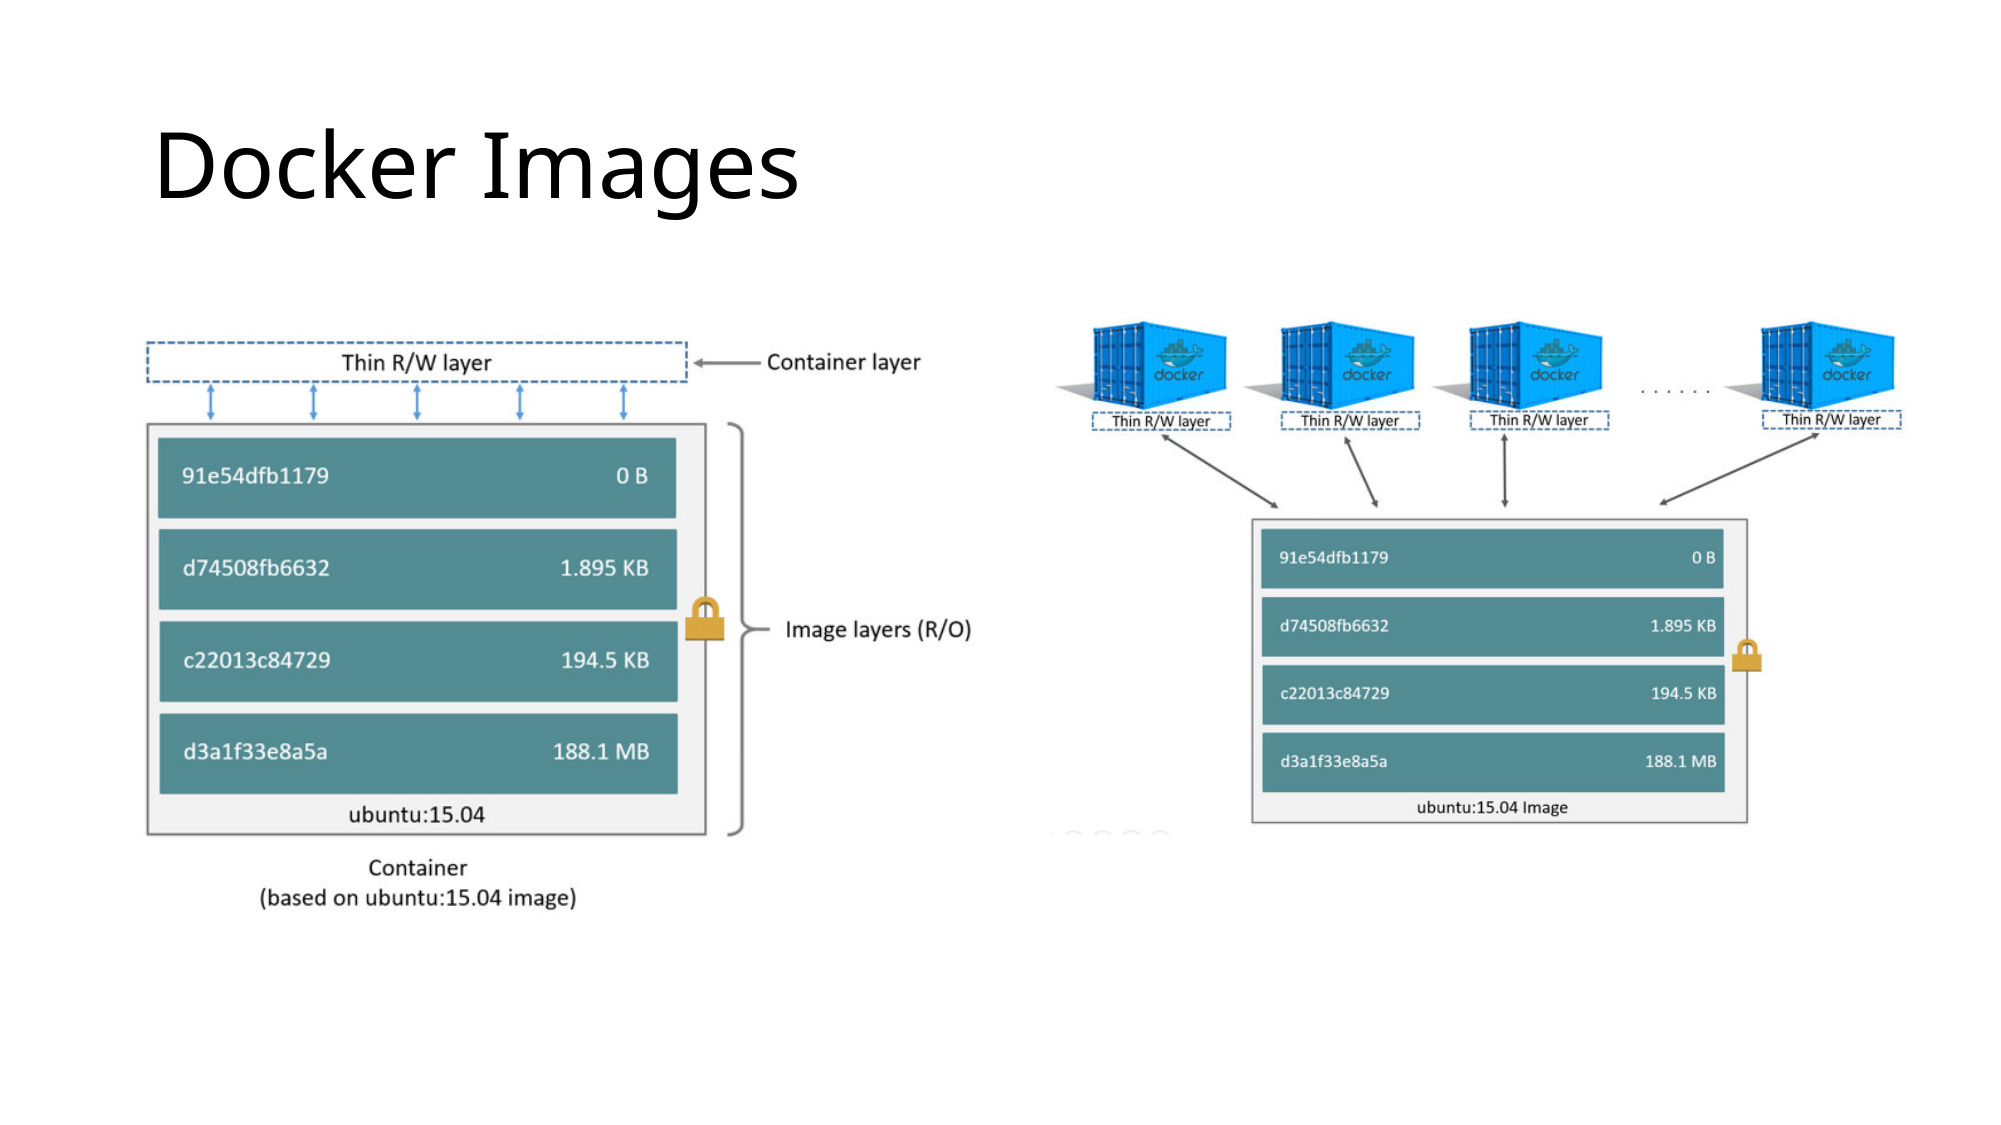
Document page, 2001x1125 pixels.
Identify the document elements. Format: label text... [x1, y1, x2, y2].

picture [1044, 300, 1926, 845]
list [137, 335, 986, 926]
title Docker Images [137, 59, 1863, 278]
